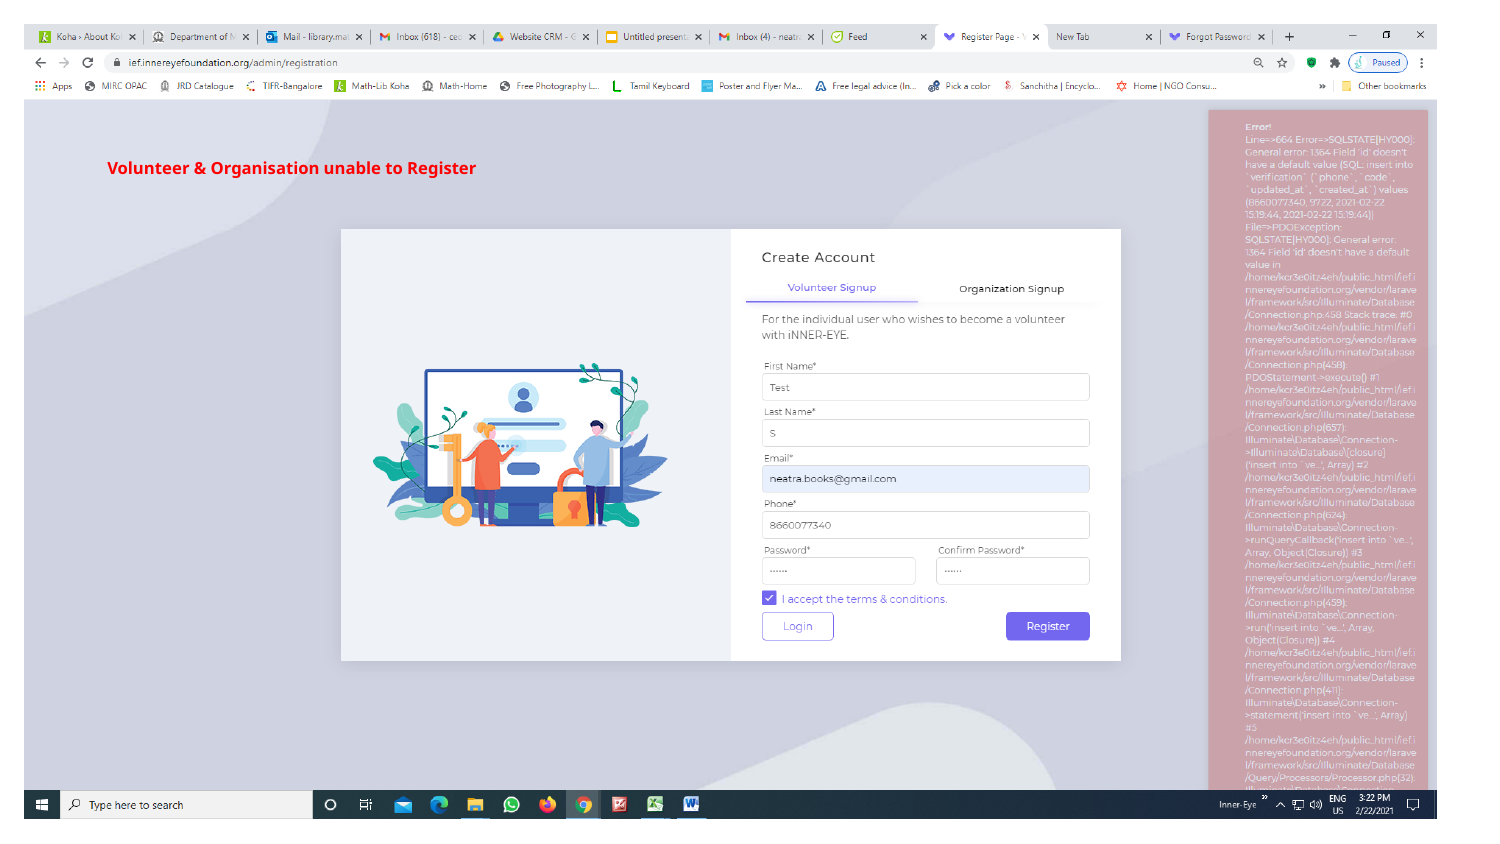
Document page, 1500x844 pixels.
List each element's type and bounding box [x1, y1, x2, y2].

picture [24, 24, 1437, 819]
